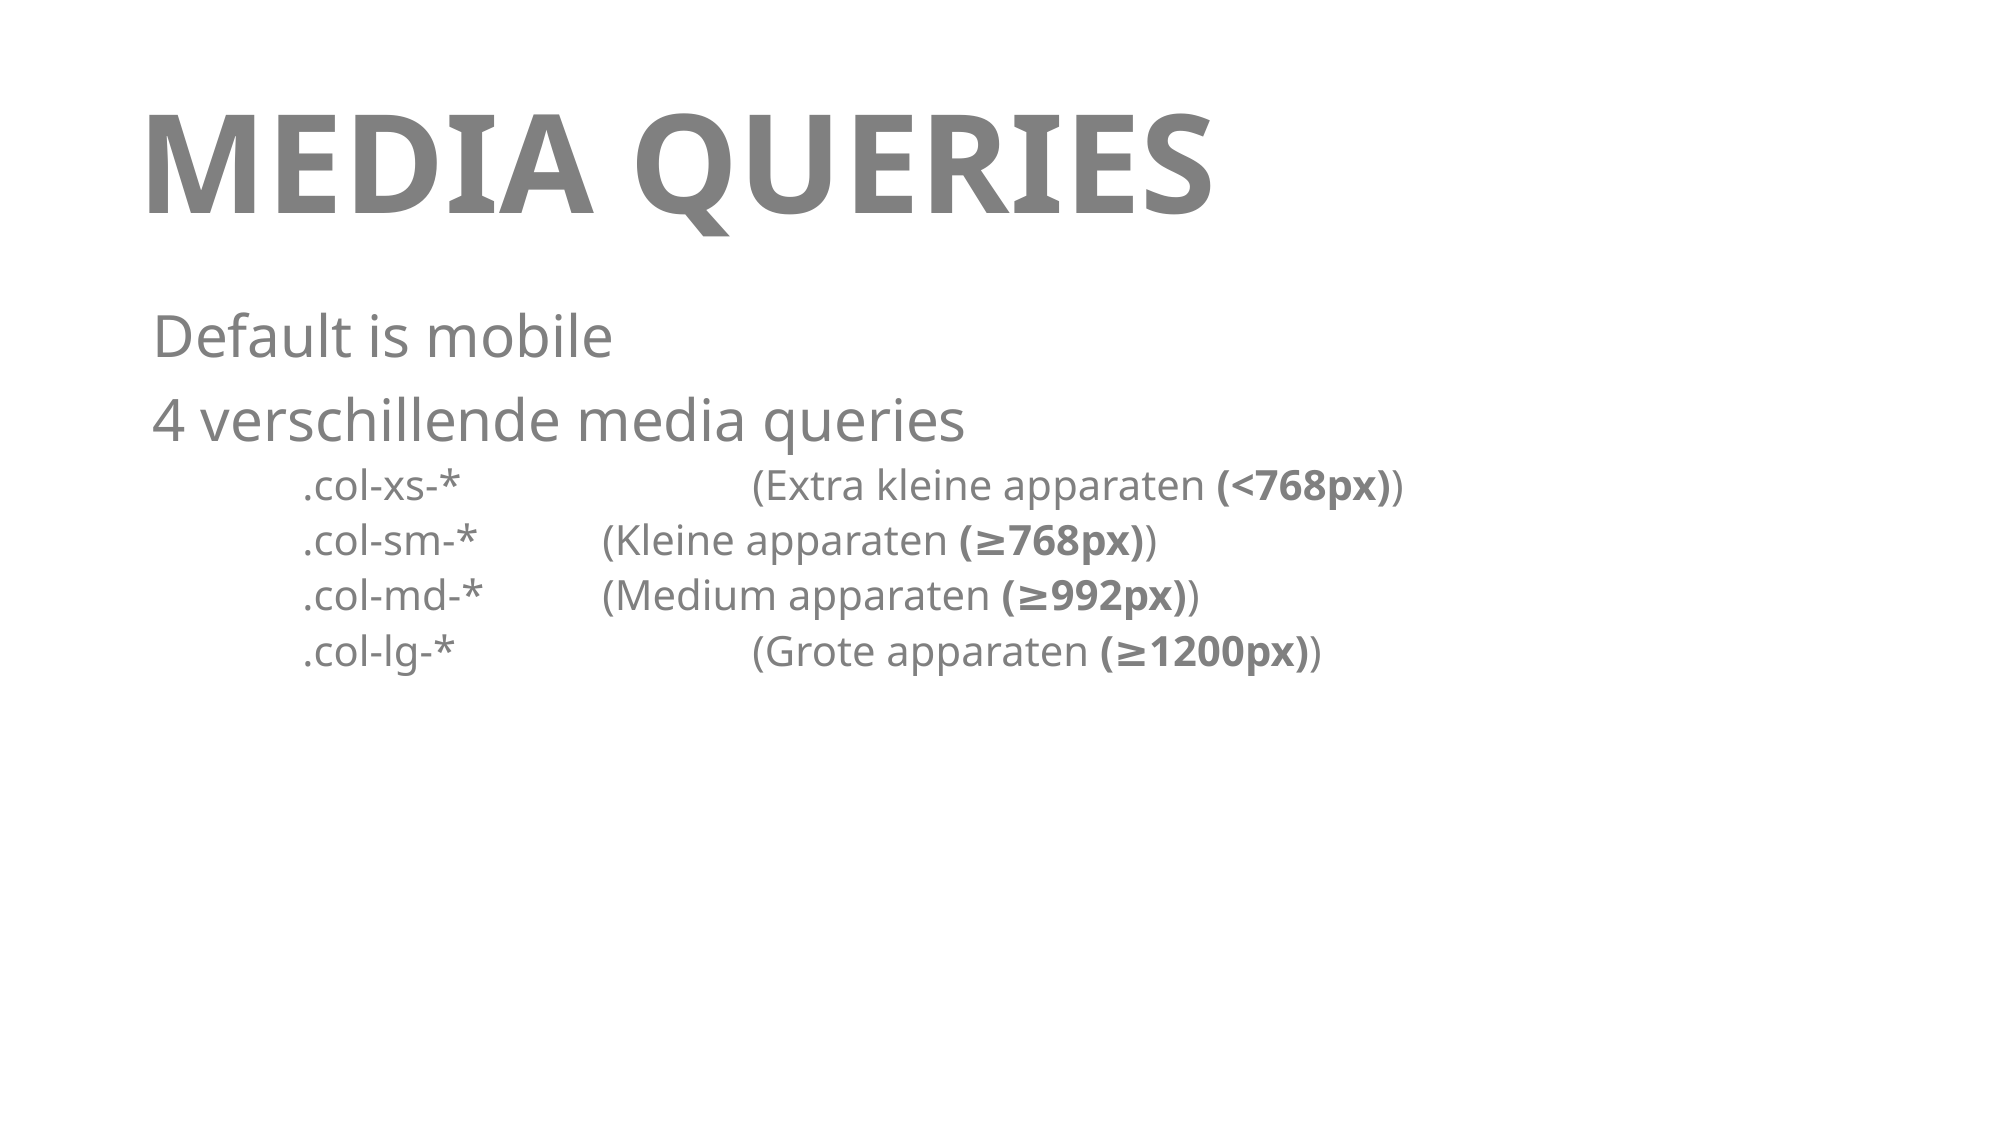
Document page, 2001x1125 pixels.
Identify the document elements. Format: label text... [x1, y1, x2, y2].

list Default is mobile 4 verschillende media queries .col-xs-* (Extra kleine apparaten (<768px)) .col-sm-* (Kleine apparaten (≥768px)) .col-md-* (Medium apparaten (≥992px)) .col-lg-* (Grote apparaten (≥1200px)) [137, 299, 1863, 1014]
title MEDIA QUERIES [137, 59, 1863, 278]
